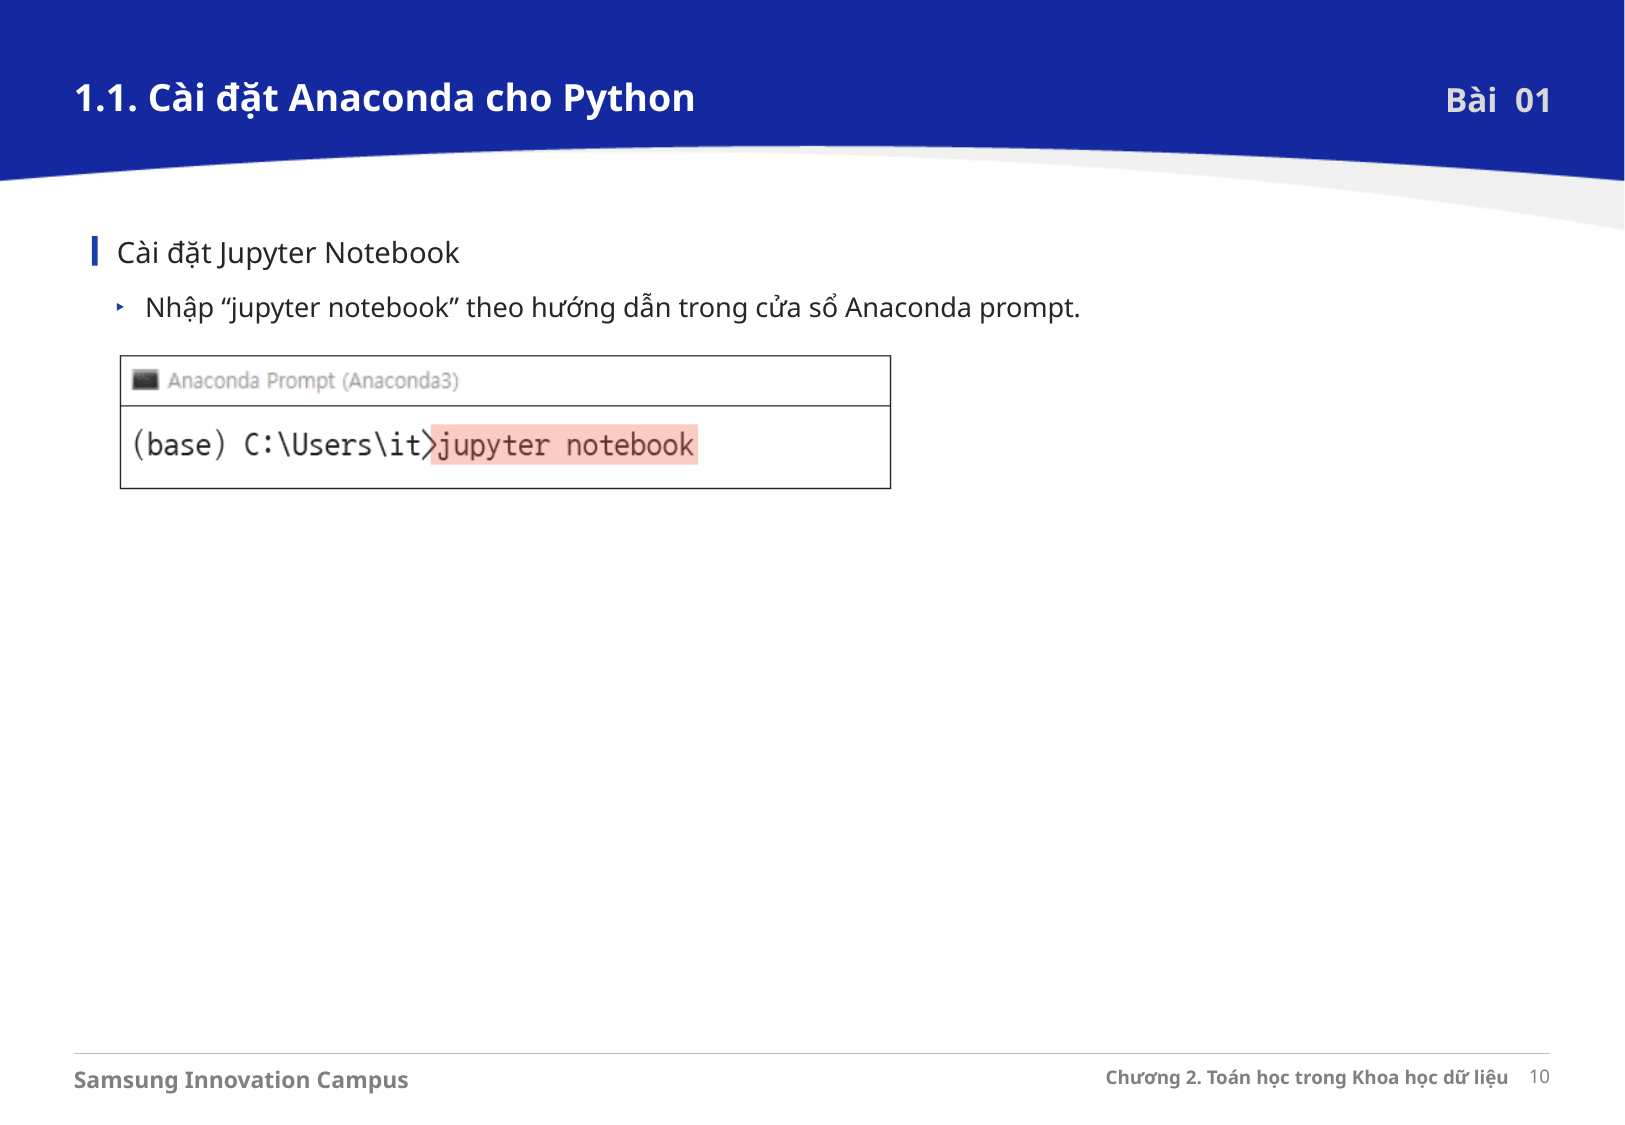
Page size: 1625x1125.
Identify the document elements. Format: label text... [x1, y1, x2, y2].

picture [0, 0, 1625, 1125]
text_box Nhập “jupyter notebook” theo hướng dẫn trong cửa sổ Anaconda prompt. [114, 278, 1532, 336]
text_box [115, 349, 895, 493]
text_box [91, 234, 1533, 270]
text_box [73, 73, 1554, 120]
